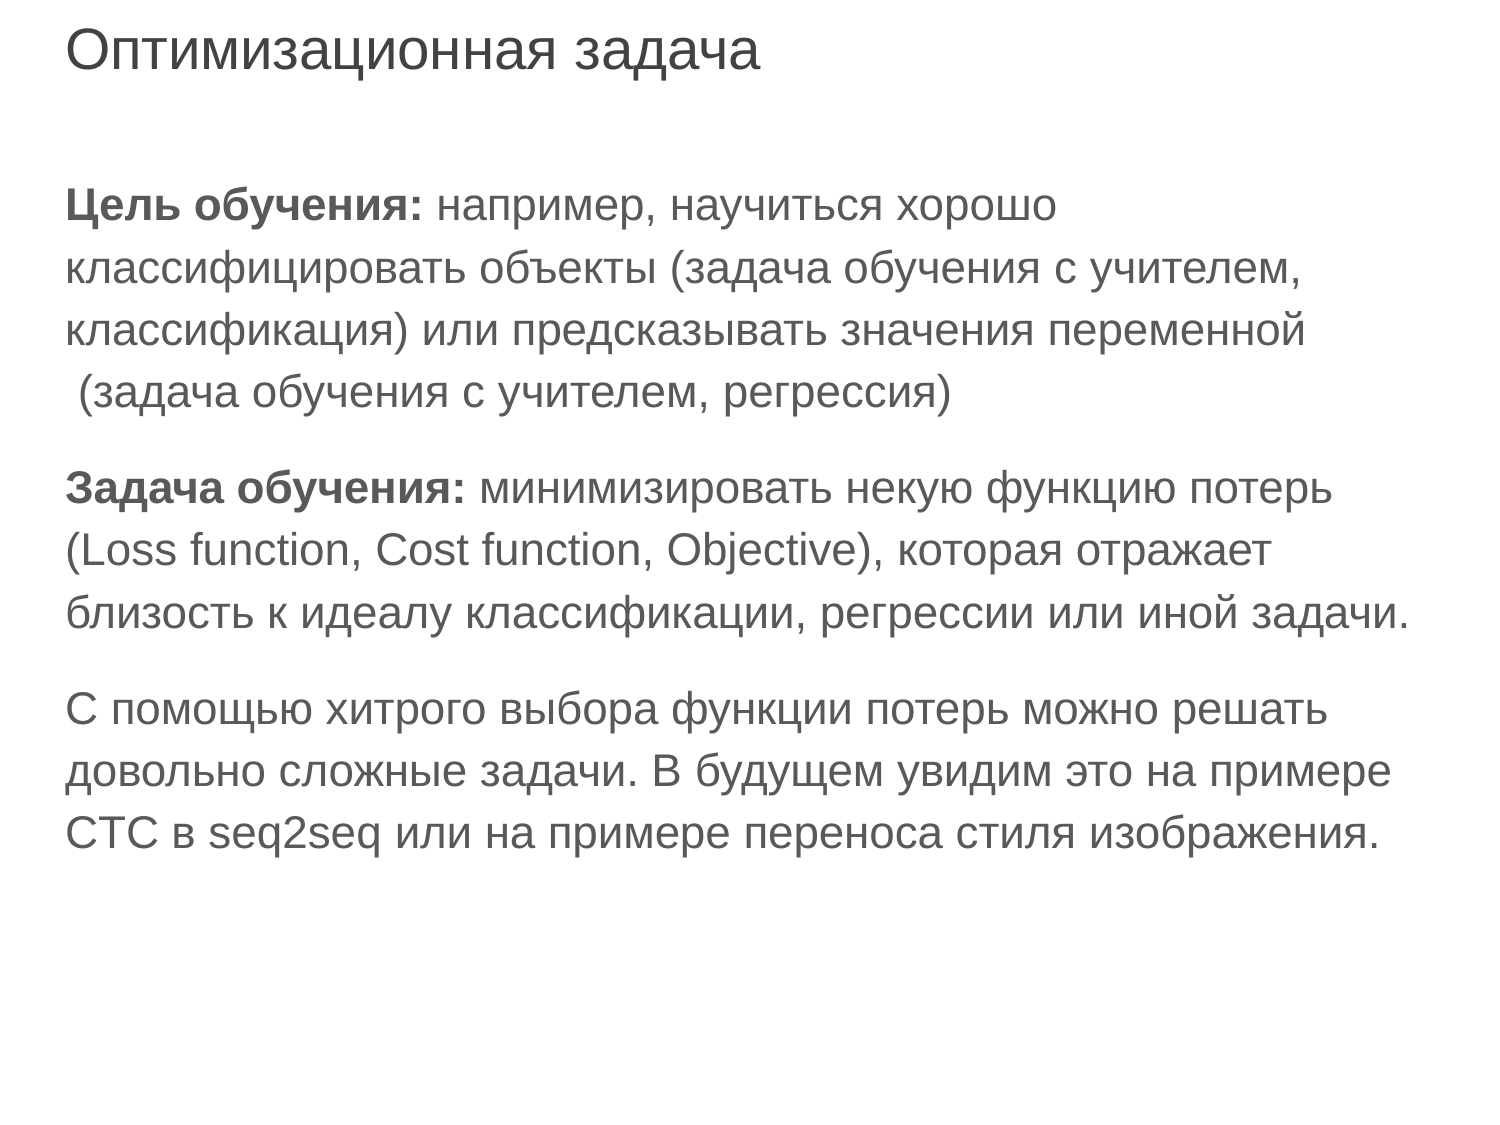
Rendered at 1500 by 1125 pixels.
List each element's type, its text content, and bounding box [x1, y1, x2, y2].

title Оптимизационная задача [63, 9, 767, 165]
text_box Цель обучения: например, научиться хорошо классифицировать объекты (задача обучения с учителем, классификация) или предсказывать значения переменной (задача обучения с учителем, регрессия) Задача обучения: минимизировать некую функцию потерь (Loss function, Cost function, Objective), которая отражает близость к идеалу классификации, регрессии или иной задачи. С помощью хитрого выбора функции потерь можно решать довольно сложные задачи. В будущем увидим это на примере CTC в seq2seq или на примере переноса стиля изображения. [63, 165, 1420, 858]
